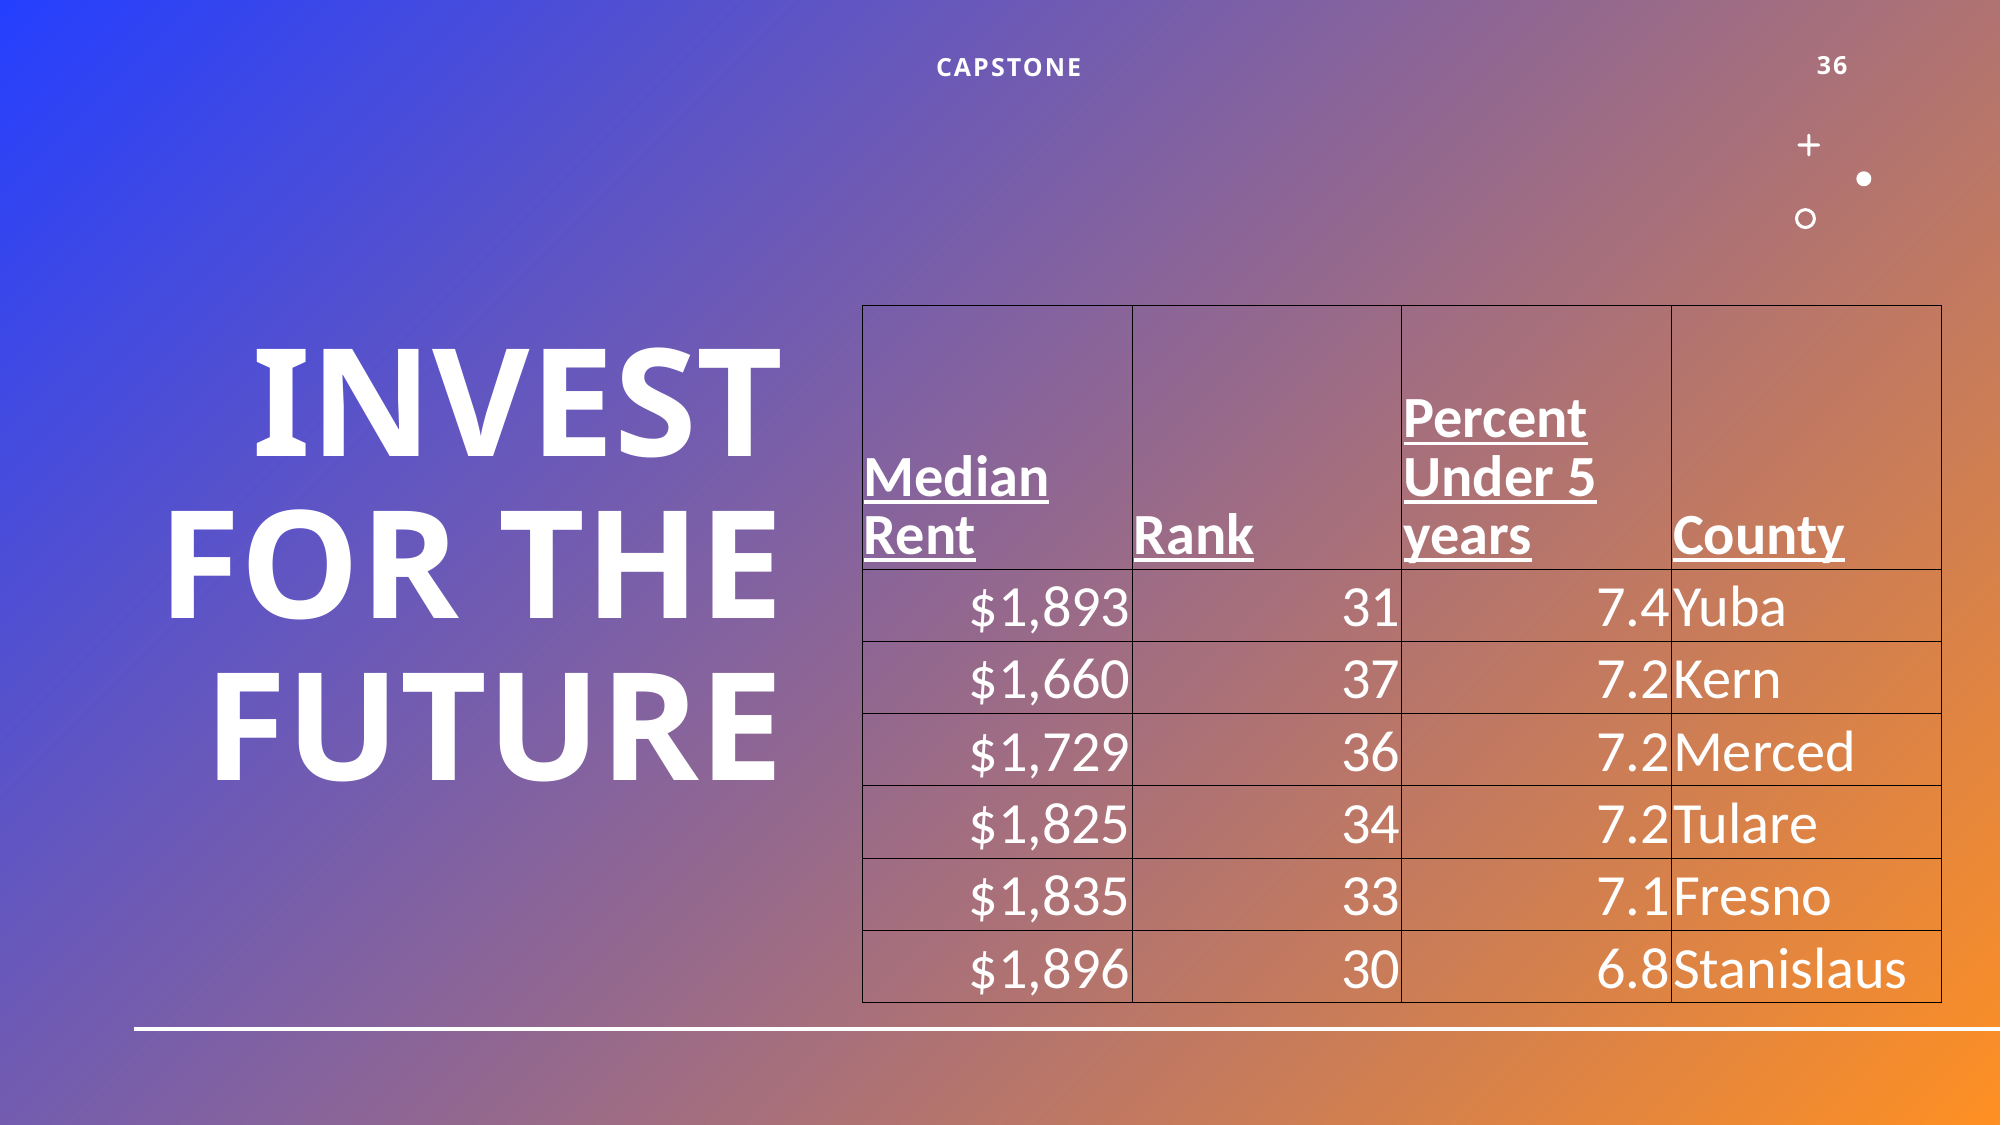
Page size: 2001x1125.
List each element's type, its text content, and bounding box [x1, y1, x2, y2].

text_box [0, 0, 2000, 1125]
table_header Percent Under 5 years [1402, 306, 1671, 569]
table_header Median Rent [863, 306, 1132, 569]
table_cell 37 [1133, 642, 1401, 713]
table_cell Kern [1672, 642, 1941, 713]
table_cell $1,825 [863, 786, 1132, 858]
slide_number 36 [1622, 36, 1863, 97]
table_cell $1,896 [863, 931, 1132, 1002]
table_header County [1672, 306, 1941, 569]
table_cell 7.2 [1402, 786, 1671, 858]
table_cell 7.1 [1402, 859, 1671, 930]
table_cell $1,660 [863, 642, 1132, 713]
table_cell 31 [1133, 570, 1401, 641]
table_cell 36 [1133, 714, 1401, 785]
table_cell Tulare [1672, 786, 1941, 858]
table_cell 6.8 [1402, 931, 1671, 1002]
title Invest for the Future [130, 225, 799, 821]
table_cell Stanislaus [1672, 931, 1941, 1002]
table_cell 34 [1133, 786, 1401, 858]
table_cell 30 [1133, 931, 1401, 1002]
table_cell 7.2 [1402, 642, 1671, 713]
text_box [1797, 133, 1821, 157]
table_cell Yuba [1672, 570, 1941, 641]
table_cell Merced [1672, 714, 1941, 785]
table_cell 33 [1133, 859, 1401, 930]
table_cell 7.4 [1402, 570, 1671, 641]
table_cell 7.2 [1402, 714, 1671, 785]
table_cell $1,729 [863, 714, 1132, 785]
footer Capstone [921, 36, 1597, 97]
table_cell $1,893 [863, 570, 1132, 641]
table_cell $1,835 [863, 859, 1132, 930]
table_header Rank [1133, 306, 1401, 569]
text_box [1794, 208, 1816, 230]
table_cell Fresno [1672, 859, 1941, 930]
text_box [1856, 171, 1872, 187]
